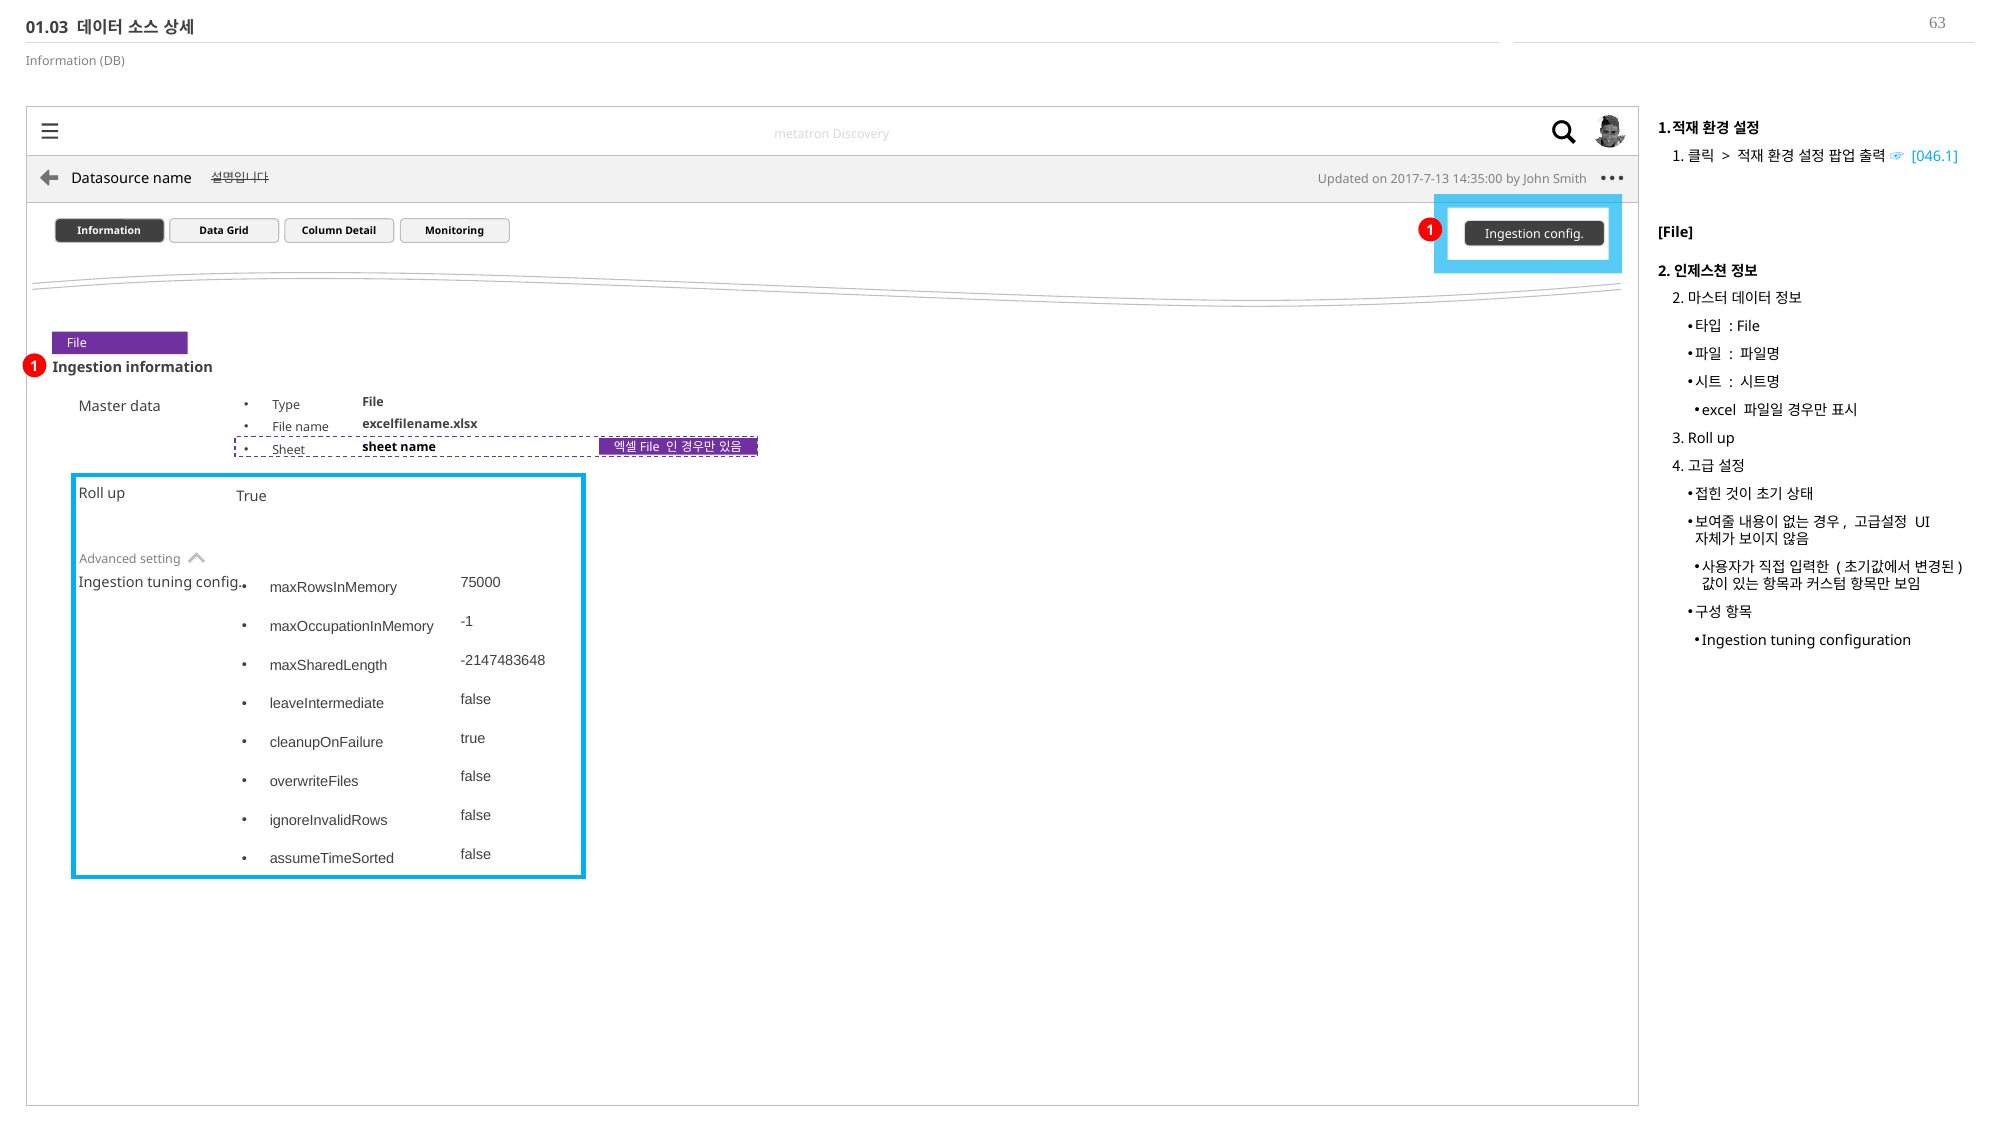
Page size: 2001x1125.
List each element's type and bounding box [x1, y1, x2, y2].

text_box [22, 353, 47, 378]
text_box [1418, 200, 1616, 268]
slide_number [1901, 0, 1975, 43]
picture [1593, 114, 1626, 148]
list [1646, 106, 1974, 1106]
text_box [32, 272, 1621, 307]
text_box [51, 331, 758, 459]
list [25, 0, 1501, 86]
text_box [55, 218, 510, 243]
text_box [72, 474, 875, 878]
picture [1552, 120, 1576, 144]
